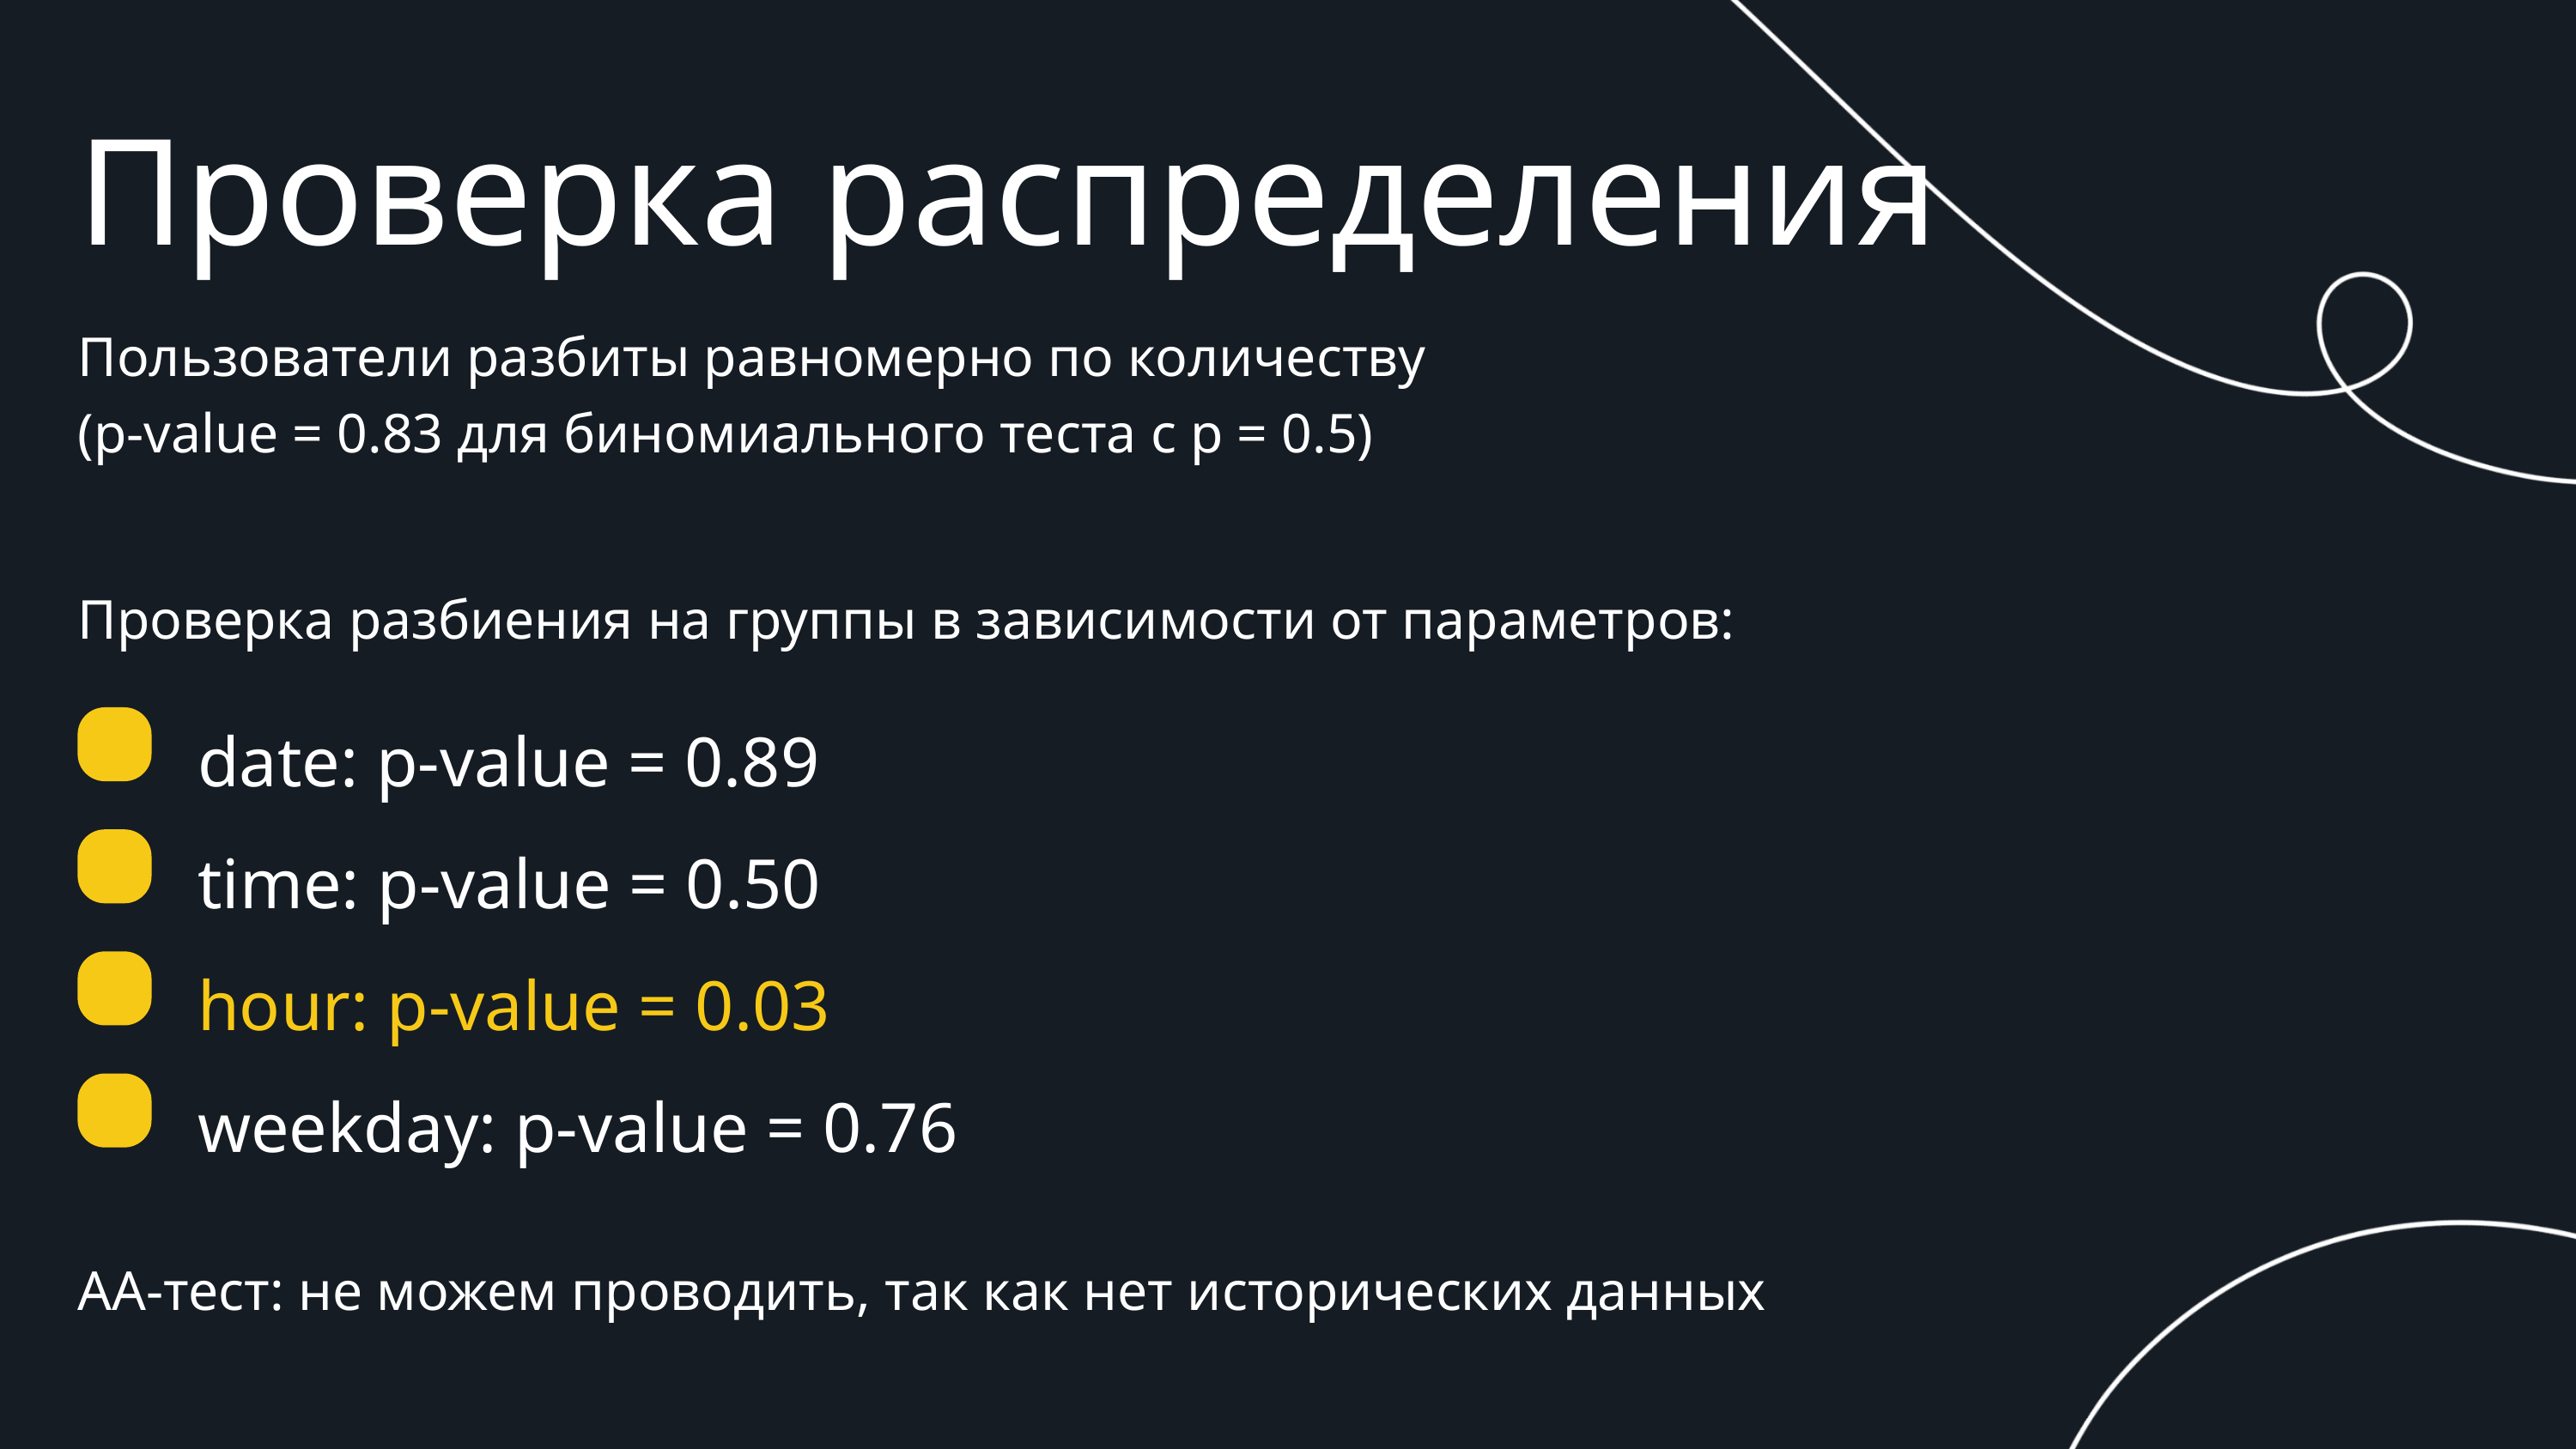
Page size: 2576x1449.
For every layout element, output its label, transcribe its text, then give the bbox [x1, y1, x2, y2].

text_box hour: p-value = 0.03 [197, 946, 841, 1045]
picture [846, 0, 2576, 1449]
text_box Пользователи разбиты равномерно по количеству (p-value = 0.83 для биномиального теста с p = 0.5) [77, 310, 841, 464]
text_box time: p-value = 0.50 [197, 824, 841, 922]
text_box AA-тест: не можем проводить, так как нет исторических данных [77, 1244, 2028, 1321]
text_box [77, 698, 152, 782]
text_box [77, 1064, 152, 1148]
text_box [77, 821, 152, 904]
text_box Проверка распределения [77, 64, 841, 275]
text_box date: p-value = 0.89 [197, 701, 841, 800]
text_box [77, 943, 152, 1026]
text_box weekday: p-value = 0.76 [197, 1068, 1025, 1167]
text_box Проверка разбиения на группы в зависимости от параметров: [77, 573, 841, 650]
